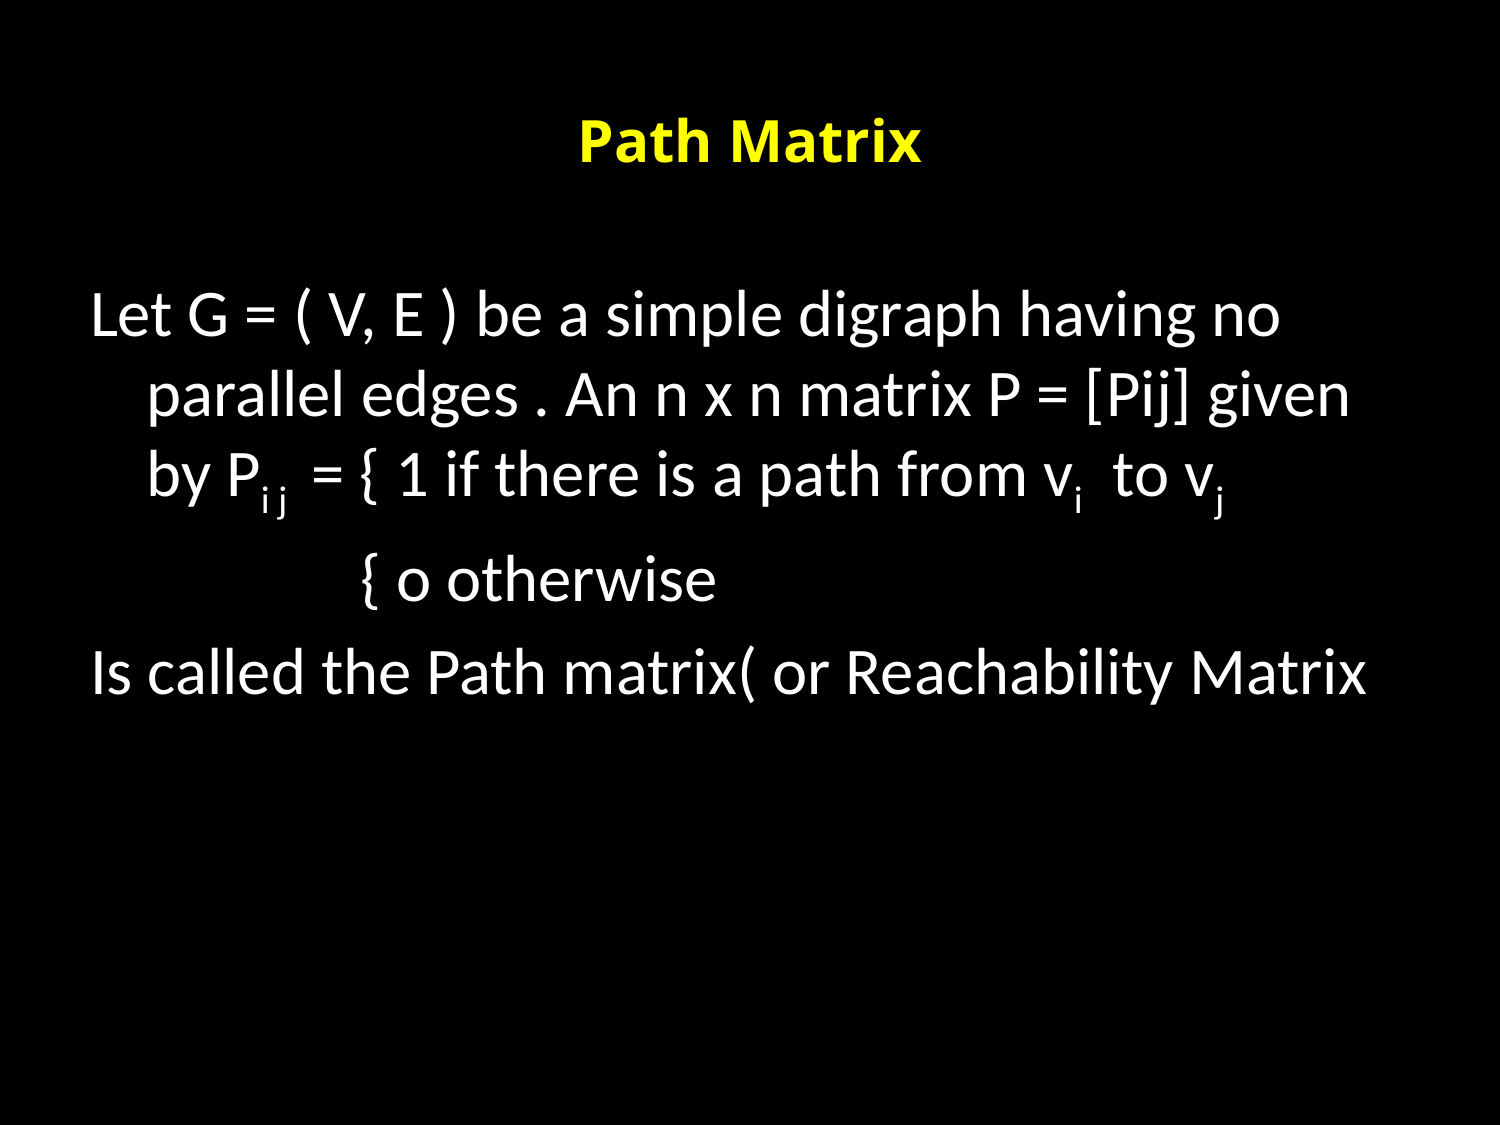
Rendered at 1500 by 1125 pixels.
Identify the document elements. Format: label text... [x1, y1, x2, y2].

title Path Matrix [75, 45, 1425, 233]
list Let G = ( V, E ) be a simple digraph having no parallel edges . An n x n matrix P = [Pij] given by Pi j = { 1 if there is a path from vi to vj { o otherwise Is called the Path matrix( or Reachability Matrix [75, 262, 1425, 1005]
